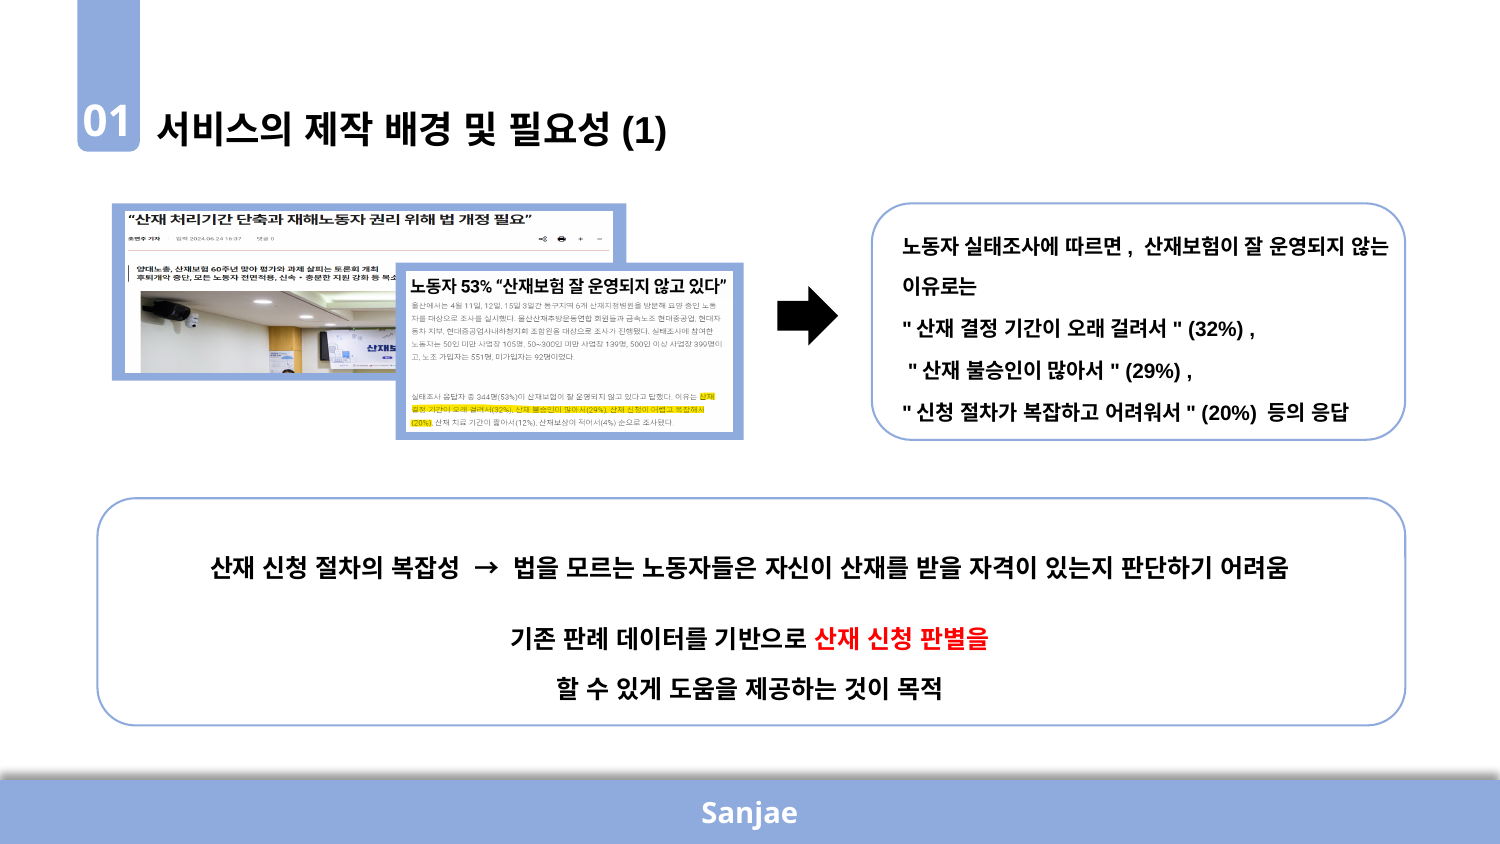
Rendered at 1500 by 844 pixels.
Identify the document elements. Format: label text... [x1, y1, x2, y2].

text_box [871, 203, 1403, 440]
text_box 노동자 실태조사에 따르면, 산재보험이 잘 운영되지 않는 이유로는 "산재 결정 기간이 오래 걸려서" (32%) , "산재 불승인이 많아서" (29%) , "신청 절차가 복잡하고 어려워서" (20%) 등의 응답 [890, 228, 1406, 415]
text_box 서비스의 제작 배경 및 필요성(1) [145, 87, 770, 158]
text_box 산재 신청 절차의 복잡성 → 법을 모르는 노동자들은 자신이 산재를 받을 자격이 있는지 판단하기 어려움 기존 판례 데이터를 기반으로 산재 신청 판별을 할 수 있게 도움을 제공하는 것이 목적 [125, 529, 1375, 709]
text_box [395, 262, 744, 441]
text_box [111, 203, 627, 381]
text_box [777, 286, 839, 346]
text_box 01 [71, 87, 166, 152]
text_box [77, 0, 140, 87]
text_box [97, 498, 1406, 726]
text_box Sanjae [0, 780, 1500, 844]
